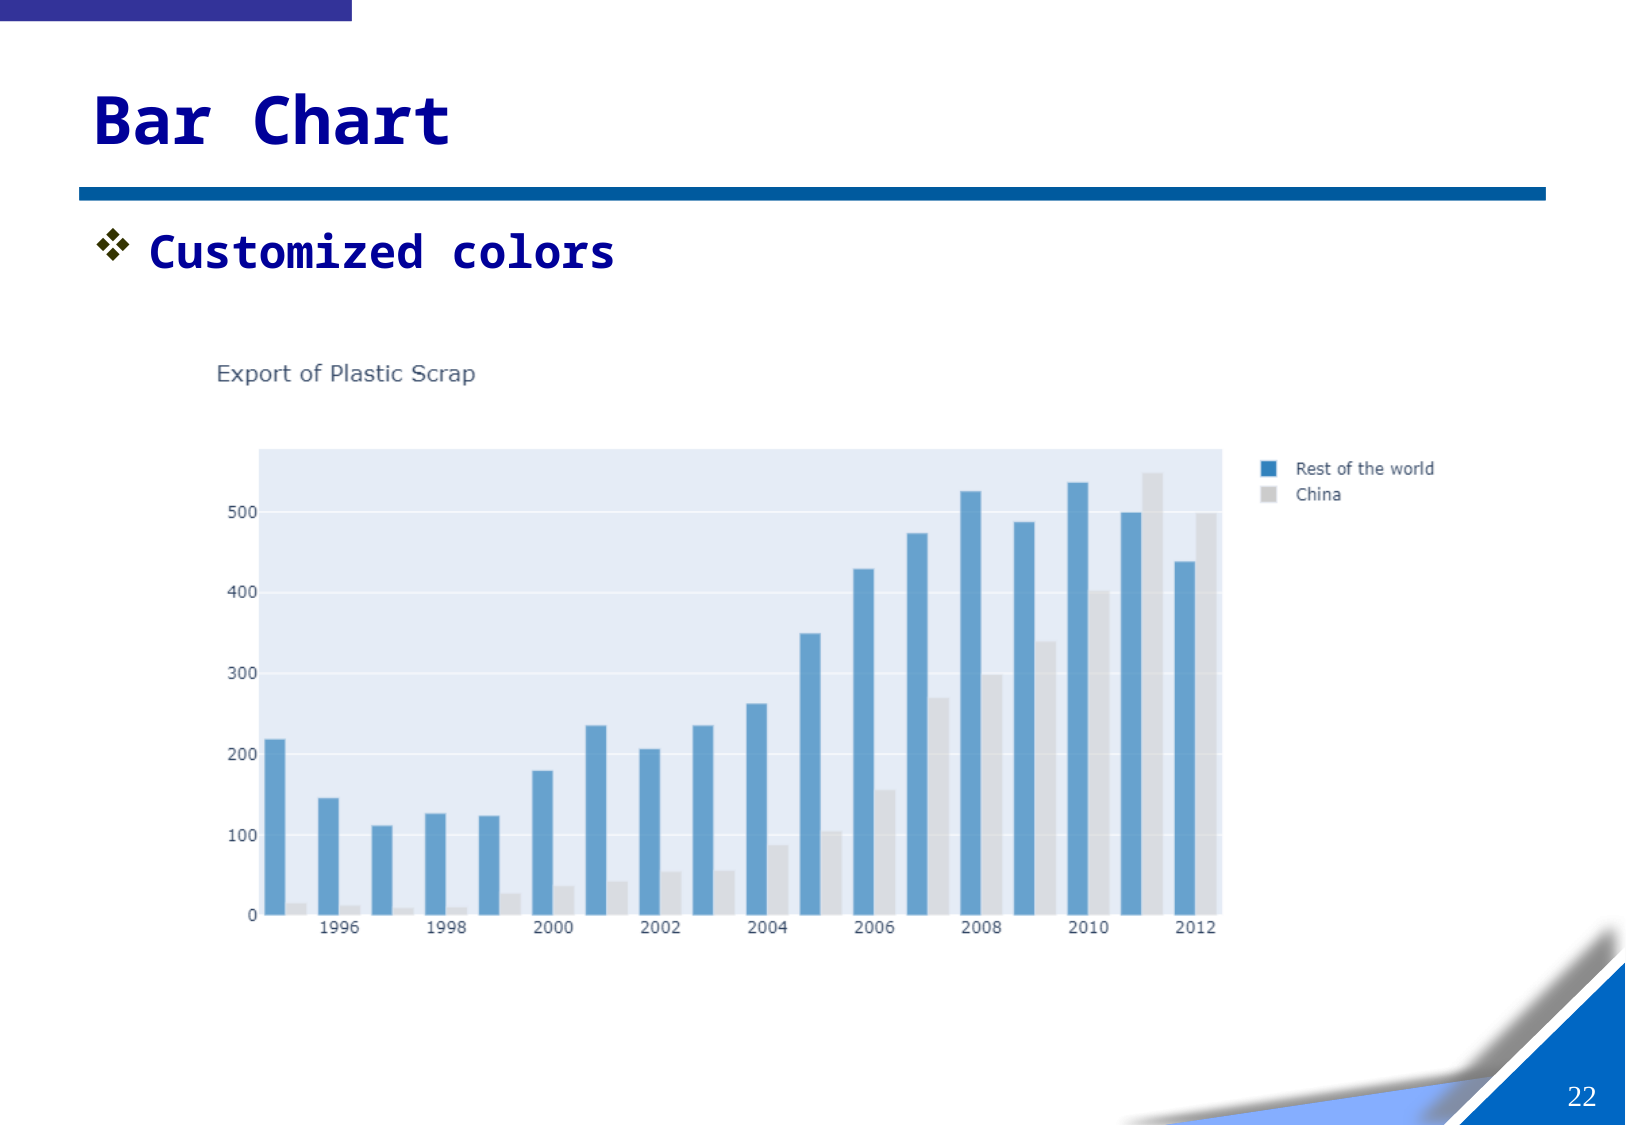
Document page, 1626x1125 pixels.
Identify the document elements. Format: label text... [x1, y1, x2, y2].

list Customized colors [77, 215, 1544, 1077]
picture [150, 314, 1456, 1024]
title Bar Chart [77, 59, 1544, 177]
slide_number 21 [1567, 1076, 1605, 1113]
